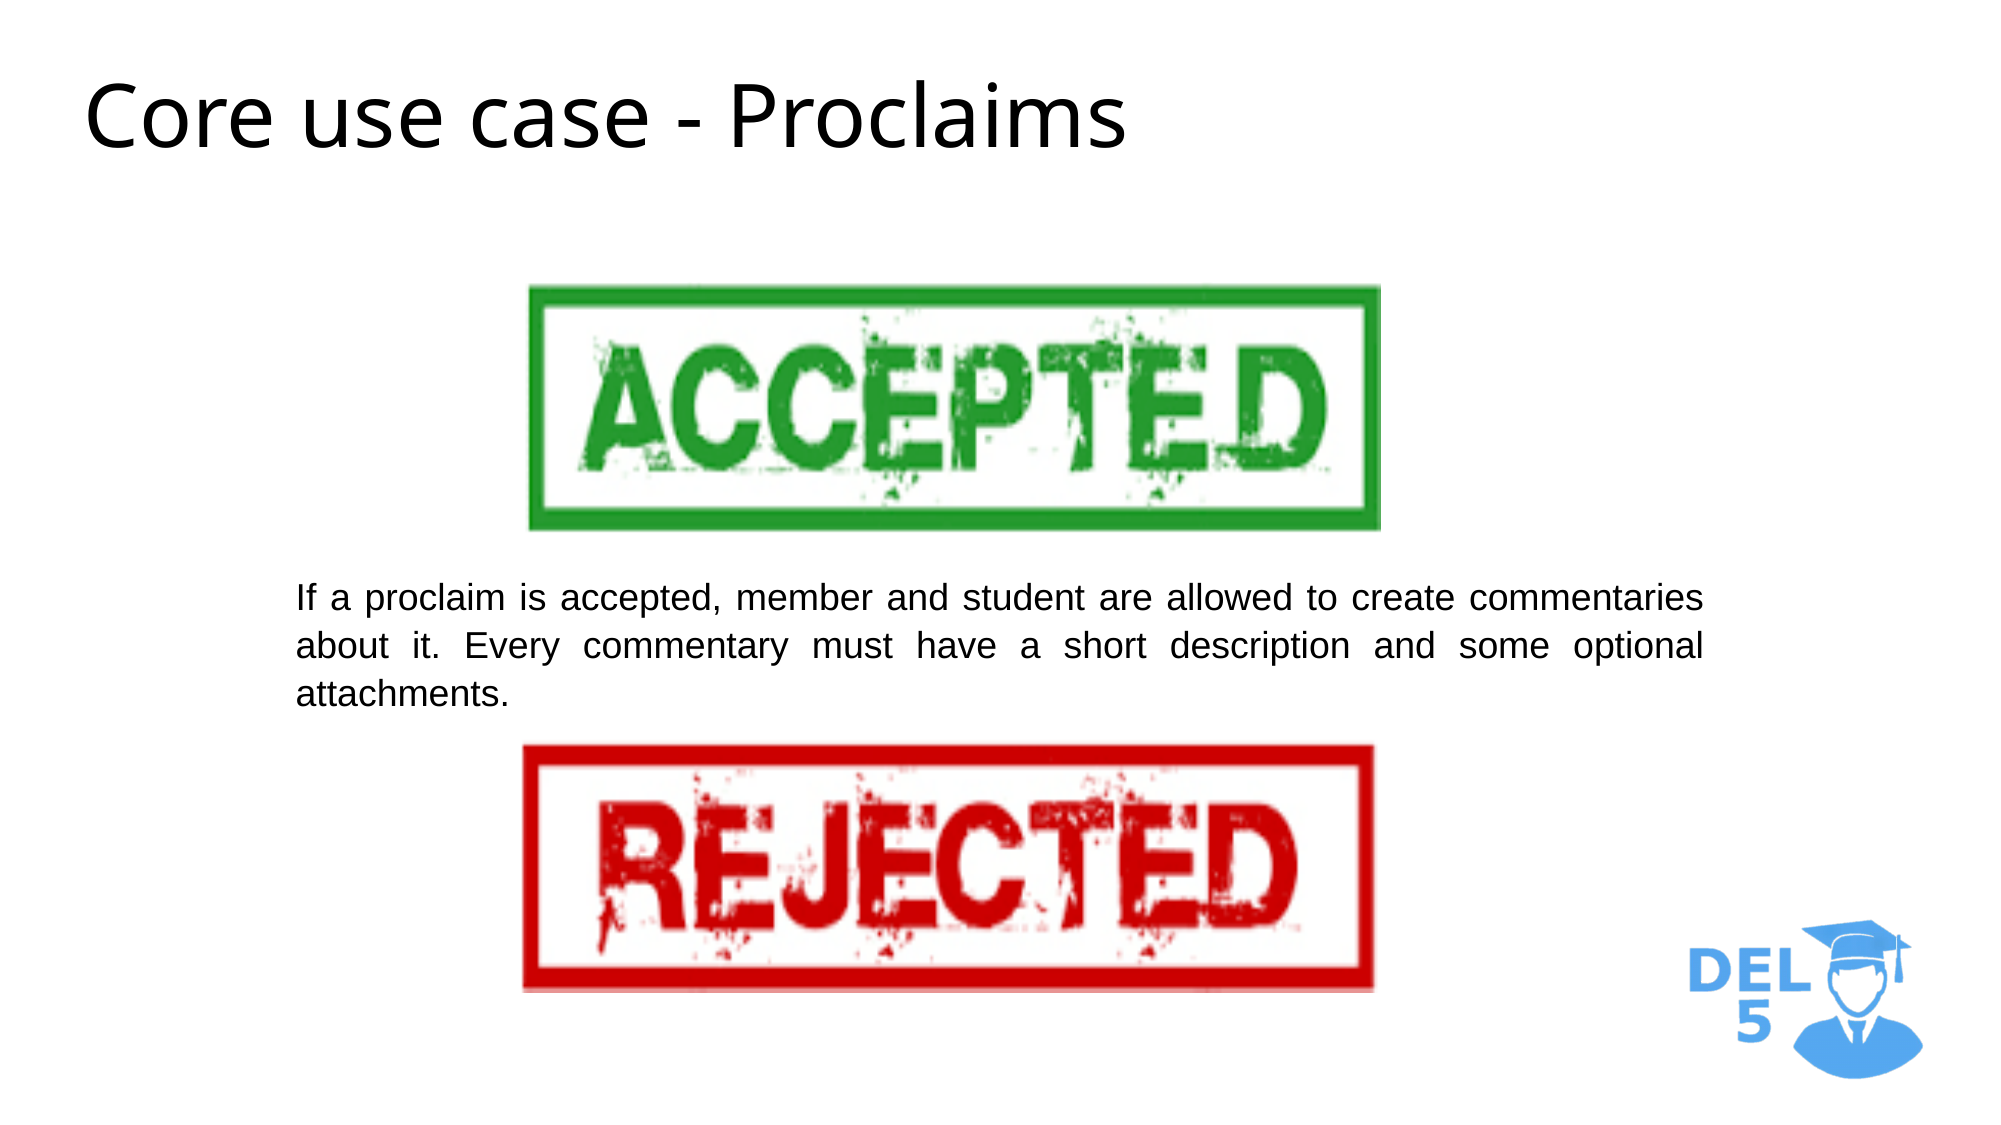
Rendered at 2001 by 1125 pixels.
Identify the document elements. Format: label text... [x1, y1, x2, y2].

picture [521, 282, 1381, 993]
picture [1629, 853, 2000, 1125]
text_box If a proclaim is accepted, member and student are allowed to create commentaries about it. Every commentary must have a short description and some optional attachments. [1381, 562, 1720, 722]
text_box If a proclaim is accepted, member and student are allowed to create commentaries about it. Every commentary must have a short description and some optional attachments. [280, 562, 521, 722]
title Core use case - Proclaims [68, 64, 1933, 175]
